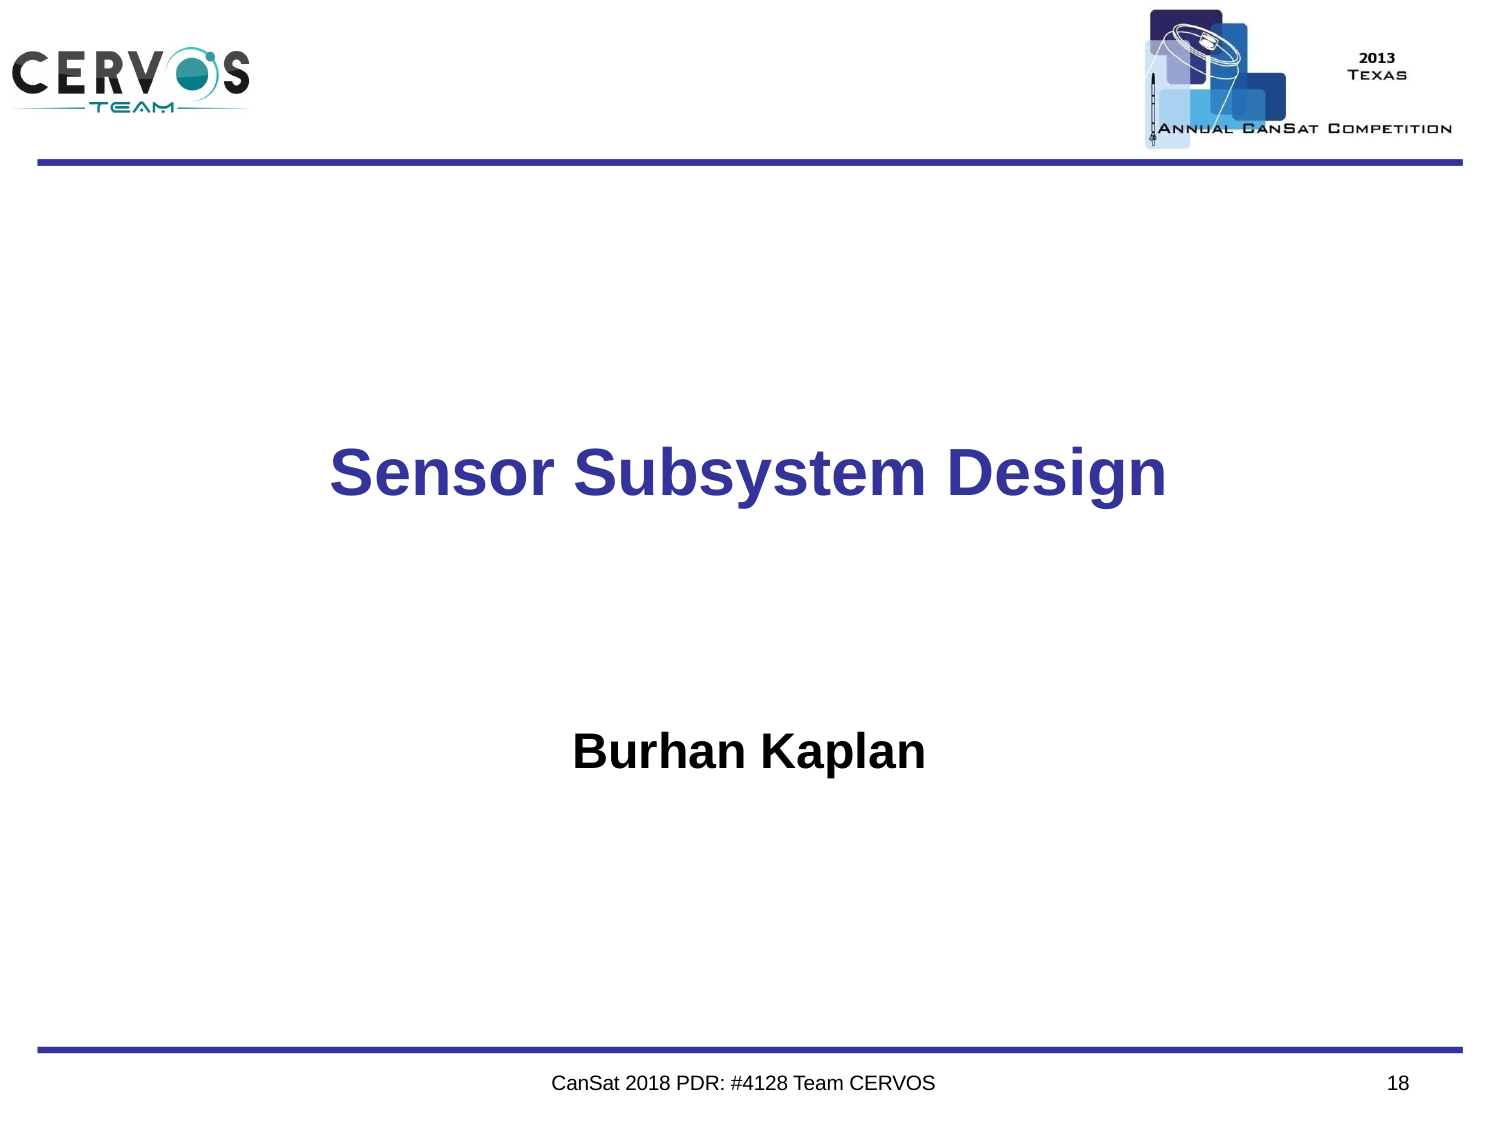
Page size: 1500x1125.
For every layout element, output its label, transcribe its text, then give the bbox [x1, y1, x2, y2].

text_box Sensor Subsystem Design [327, 426, 1173, 509]
text_box [37, 1046, 1463, 1054]
text_box [1337, 50, 1426, 101]
text_box Burhan Kaplan [570, 716, 930, 779]
text_box CanSat 2018 PDR: #4128 Team CERVOS [549, 1067, 951, 1095]
text_box 18 [1384, 1067, 1412, 1095]
text_box [1137, 0, 1459, 156]
text_box [12, 47, 250, 113]
text_box [12, 12, 251, 157]
text_box [37, 159, 1463, 166]
